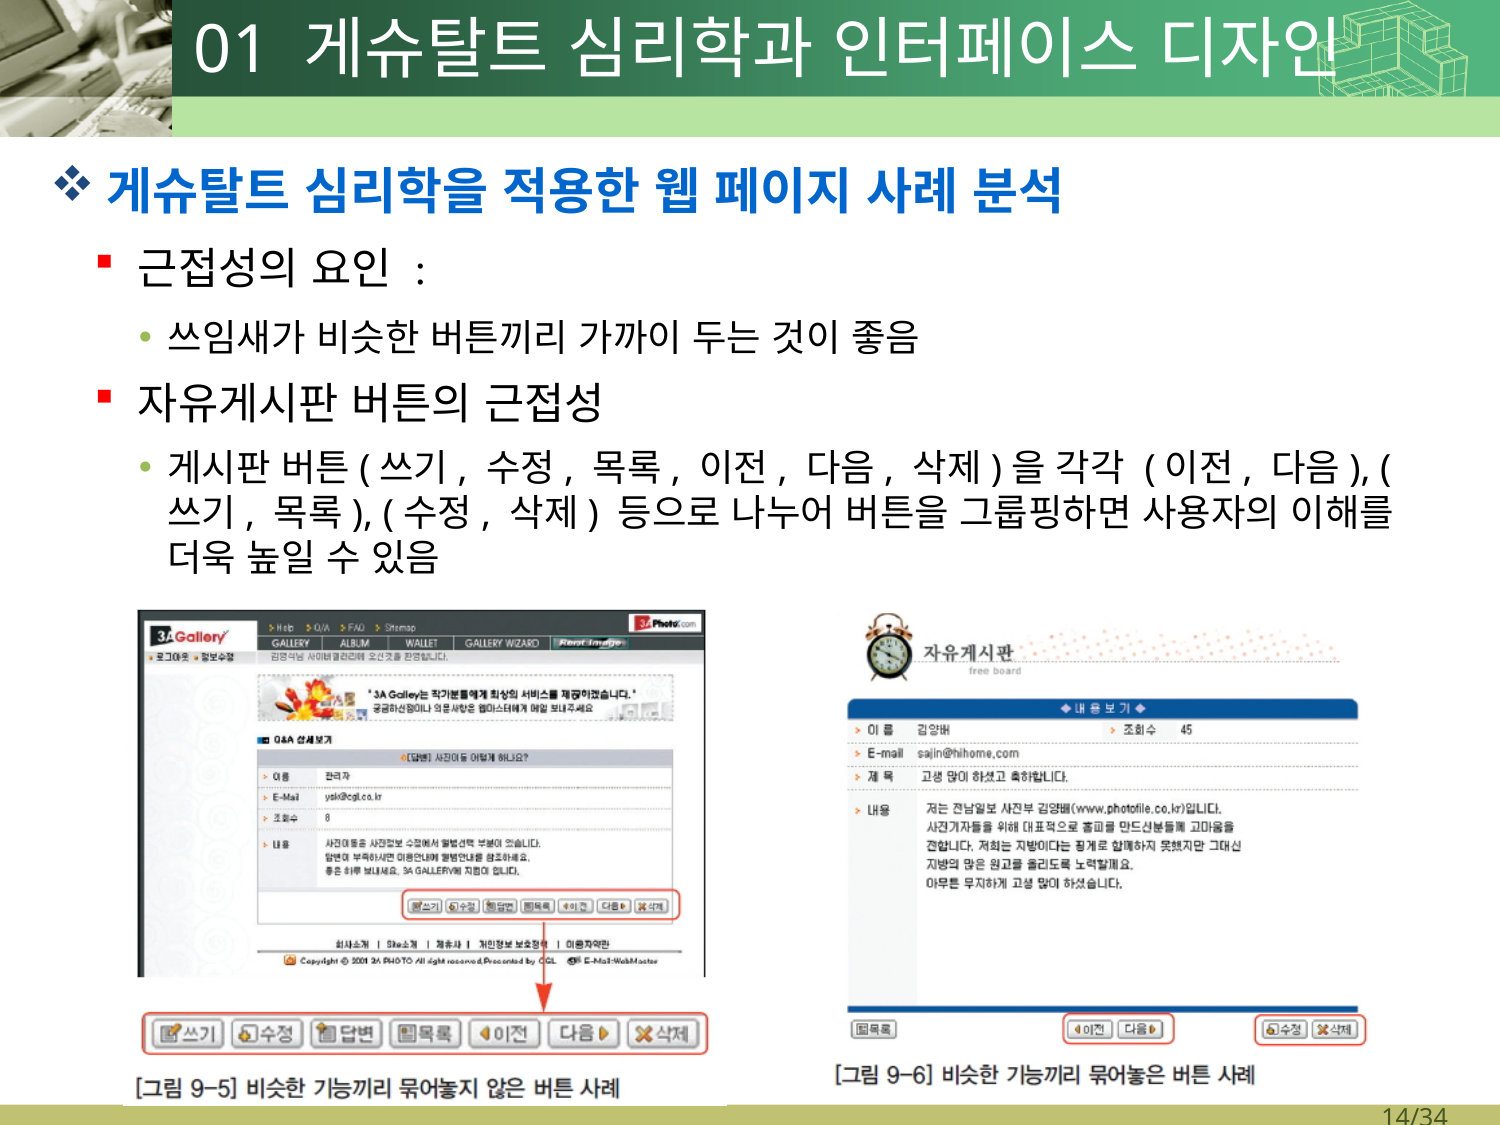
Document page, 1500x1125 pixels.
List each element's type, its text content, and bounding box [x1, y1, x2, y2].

picture [0, 0, 1500, 151]
title 01 게슈탈트 심리학과 인터페이스 디자인 [178, 9, 1471, 82]
picture [123, 598, 727, 1107]
picture [832, 603, 1383, 1101]
list 게슈탈트 심리학을 적용한 웹 페이지 사례 분석 근접성의 요인 : 쓰임새가 비슷한 버튼끼리 가까이 두는 것이 좋음 자유게시판 버튼의 근접성 게시판 버튼(쓰기, 수정, 목록, 이전, 다음, 삭제)을 각각 (이전, 다음), (쓰기, 목록), (수정, 삭제) 등으로 나누어 버튼을 그룹핑하면 사용자의 이해를 더욱 높일 수 있음 [35, 152, 1465, 1079]
